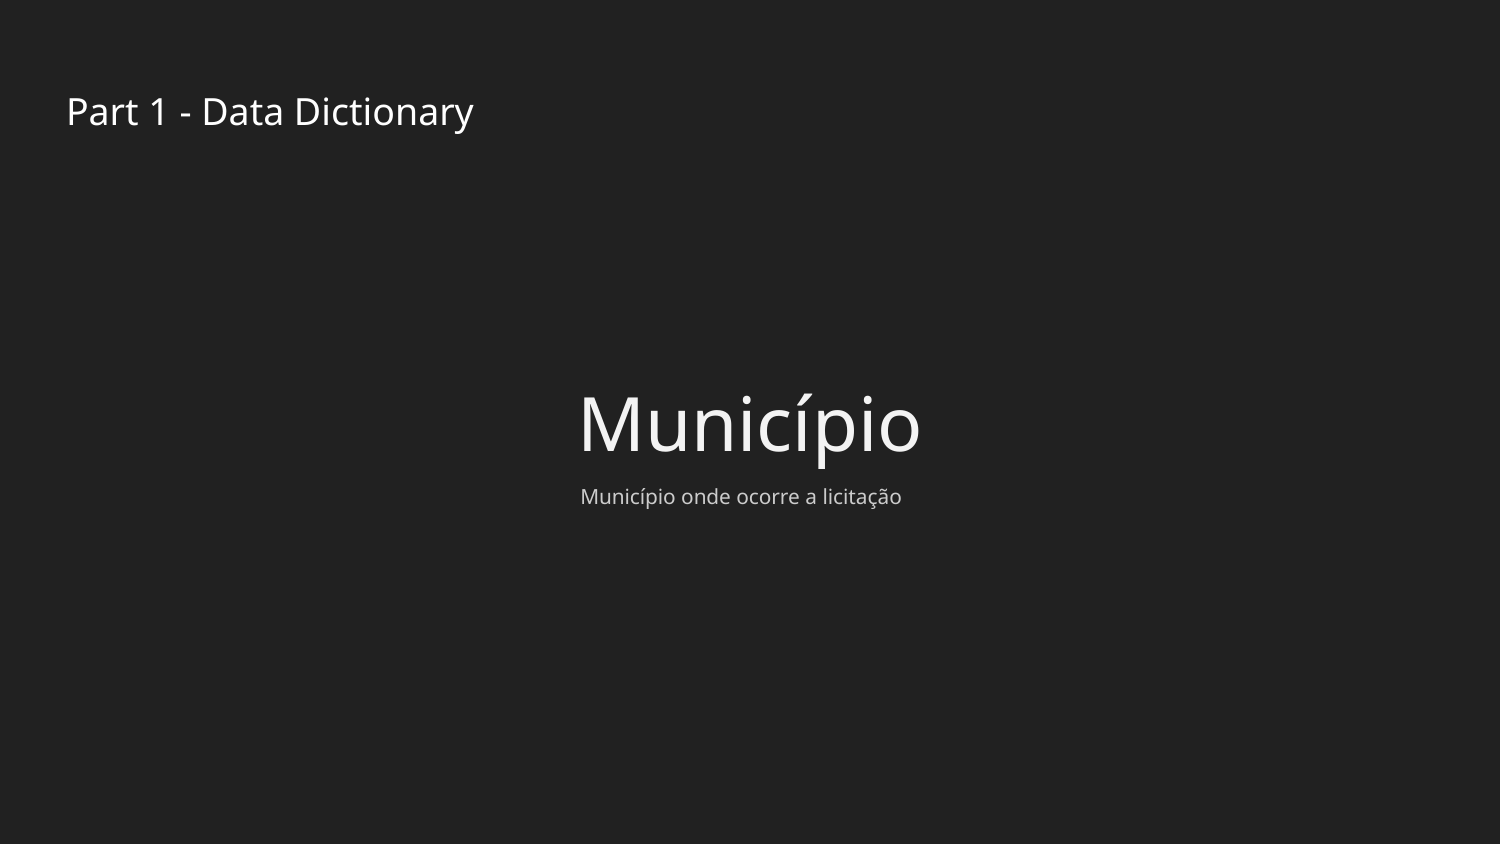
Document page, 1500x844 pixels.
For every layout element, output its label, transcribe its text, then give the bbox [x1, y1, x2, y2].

title Município onde ocorre a licitação [209, 468, 1273, 802]
title Município [218, 374, 1282, 469]
title Part 1 - Data Dictionary [51, 72, 1449, 167]
